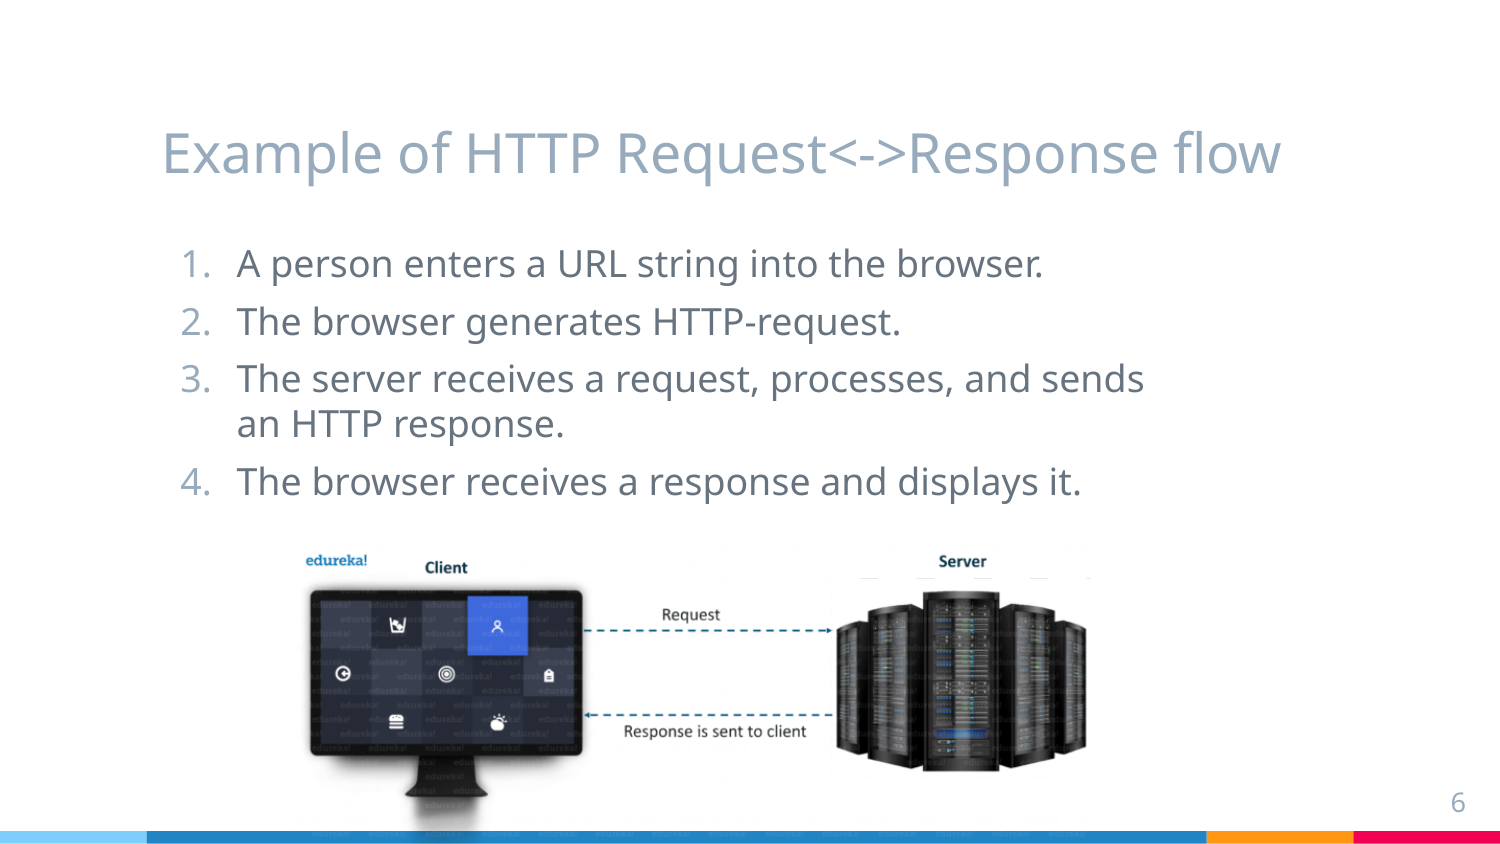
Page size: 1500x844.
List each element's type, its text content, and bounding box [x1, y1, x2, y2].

list A person enters a URL string into the browser. The browser generates HTTP-request. The server receives a request, processes, and sends an HTTP response. The browser receives a response and displays it. [146, 225, 1207, 809]
title Example of HTTP Request<->Response flow [146, 58, 1432, 200]
picture [293, 539, 1094, 844]
slide_number 6 [1391, 770, 1482, 822]
